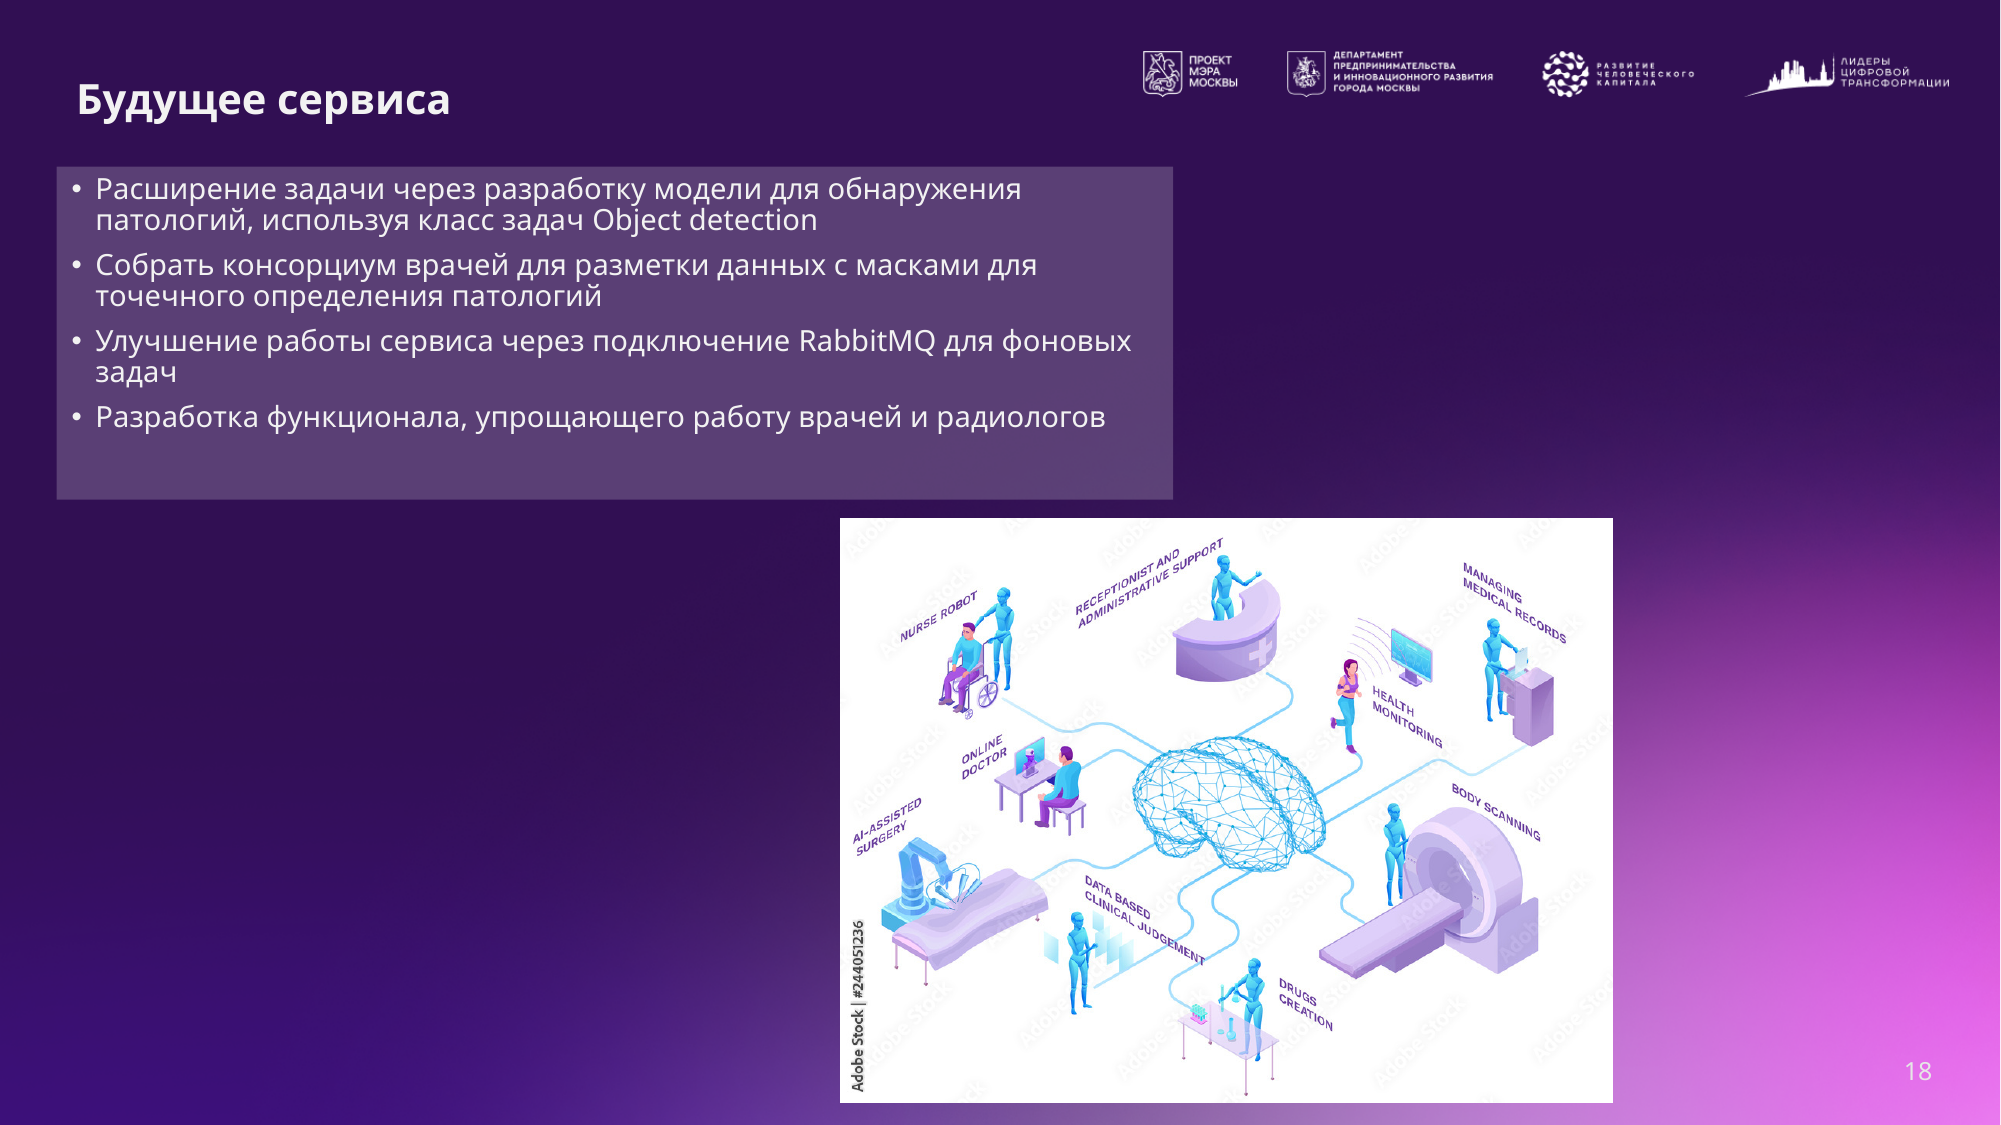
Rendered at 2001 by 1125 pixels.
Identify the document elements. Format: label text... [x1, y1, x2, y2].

picture [0, 0, 2001, 1125]
slide_number 18 [1872, 1042, 1964, 1103]
title Будущее сервиса [61, 69, 1679, 131]
list Расширение задачи через разработку модели для обнаружения патологий, используя класс задач Object detection Собрать консорциум врачей для разметки данных с масками для точечного определения патологий Улучшение работы сервиса через подключение RabbitMQ для фоновых задач Разработка функционала, упрощающего работу врачей и радиологов [56, 166, 1174, 500]
